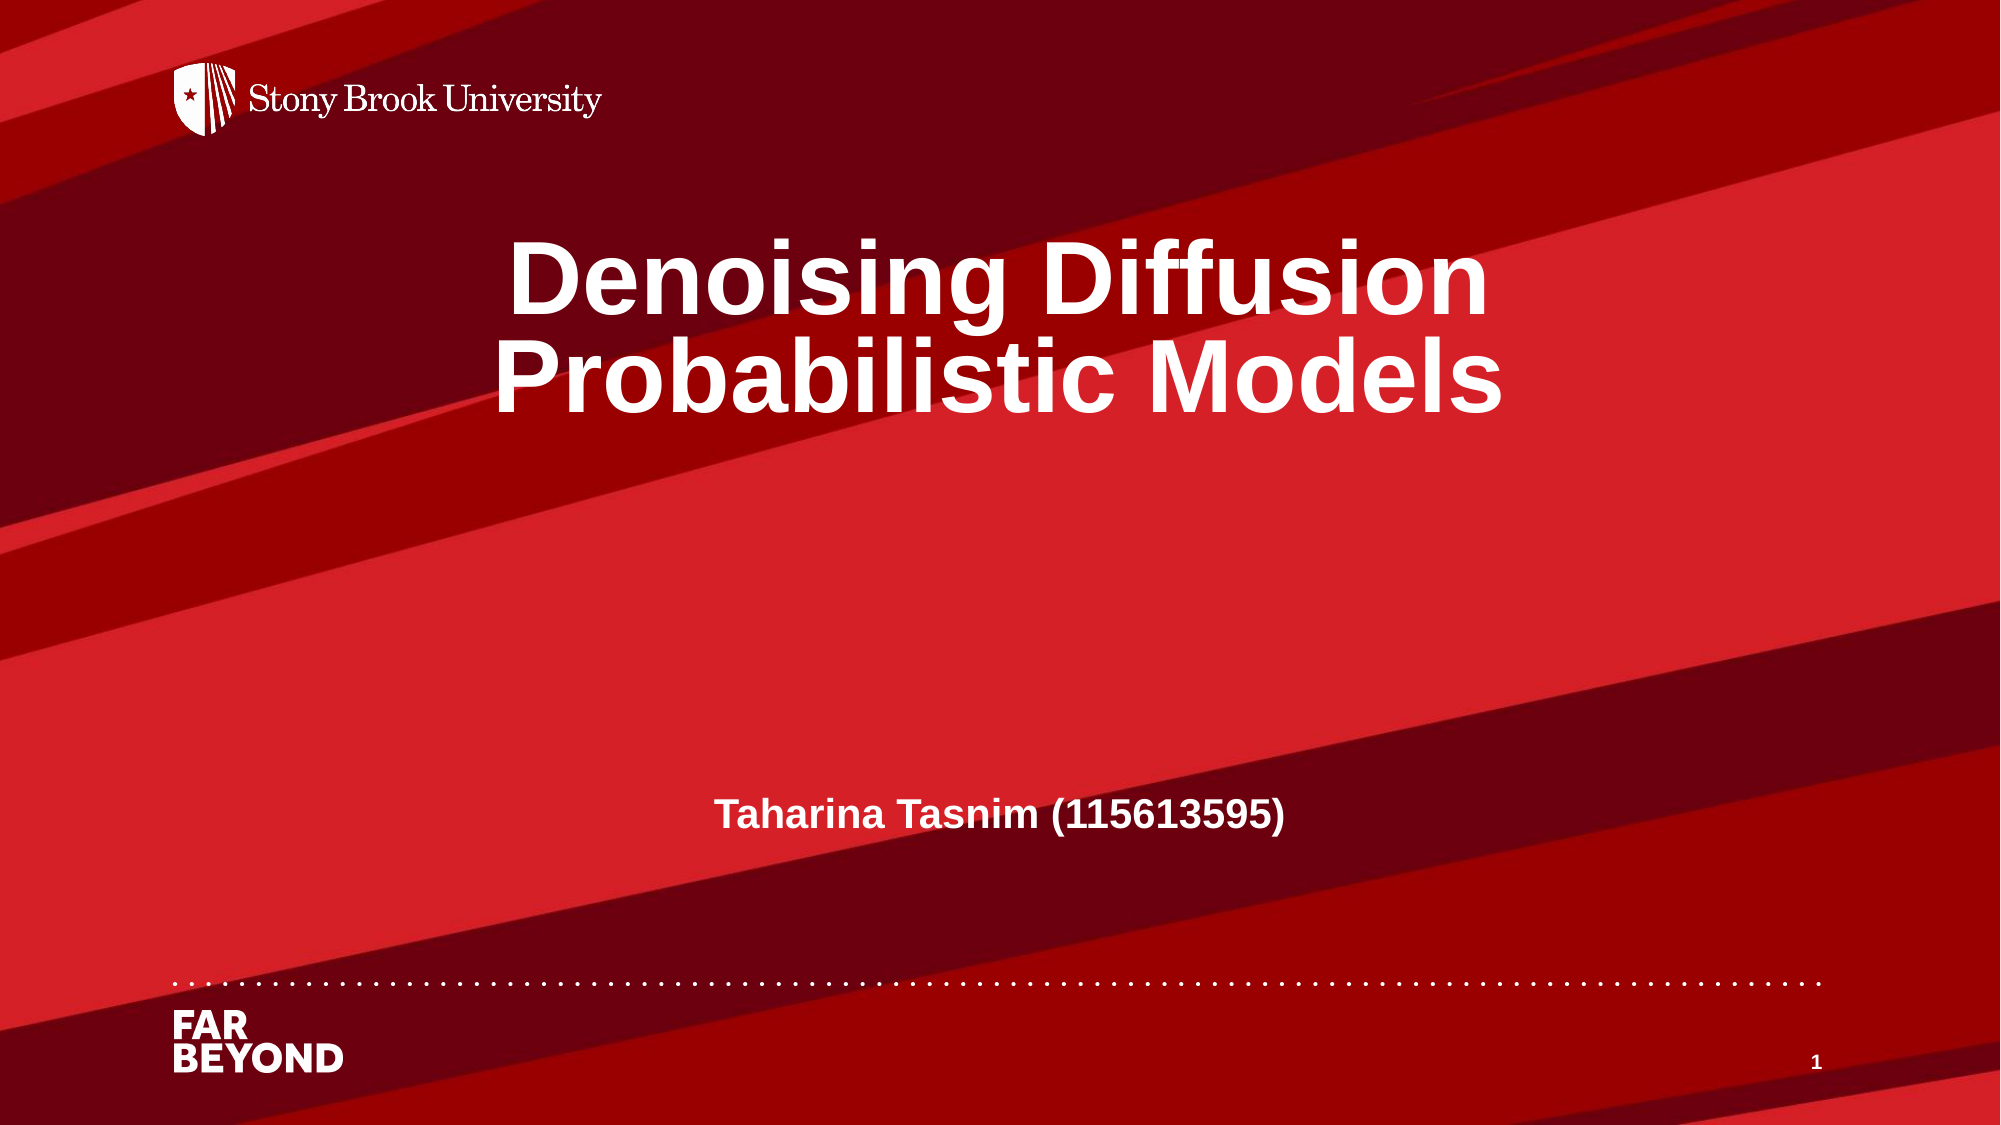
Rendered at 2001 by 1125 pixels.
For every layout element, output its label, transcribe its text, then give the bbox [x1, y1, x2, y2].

picture [0, 0, 2001, 1125]
subtitle Taharina Tasnim (115613595) [249, 762, 1750, 924]
title Denoising Diffusion Probabilistic Models [299, 236, 1701, 724]
slide_number ‹#› [1387, 1031, 1838, 1092]
